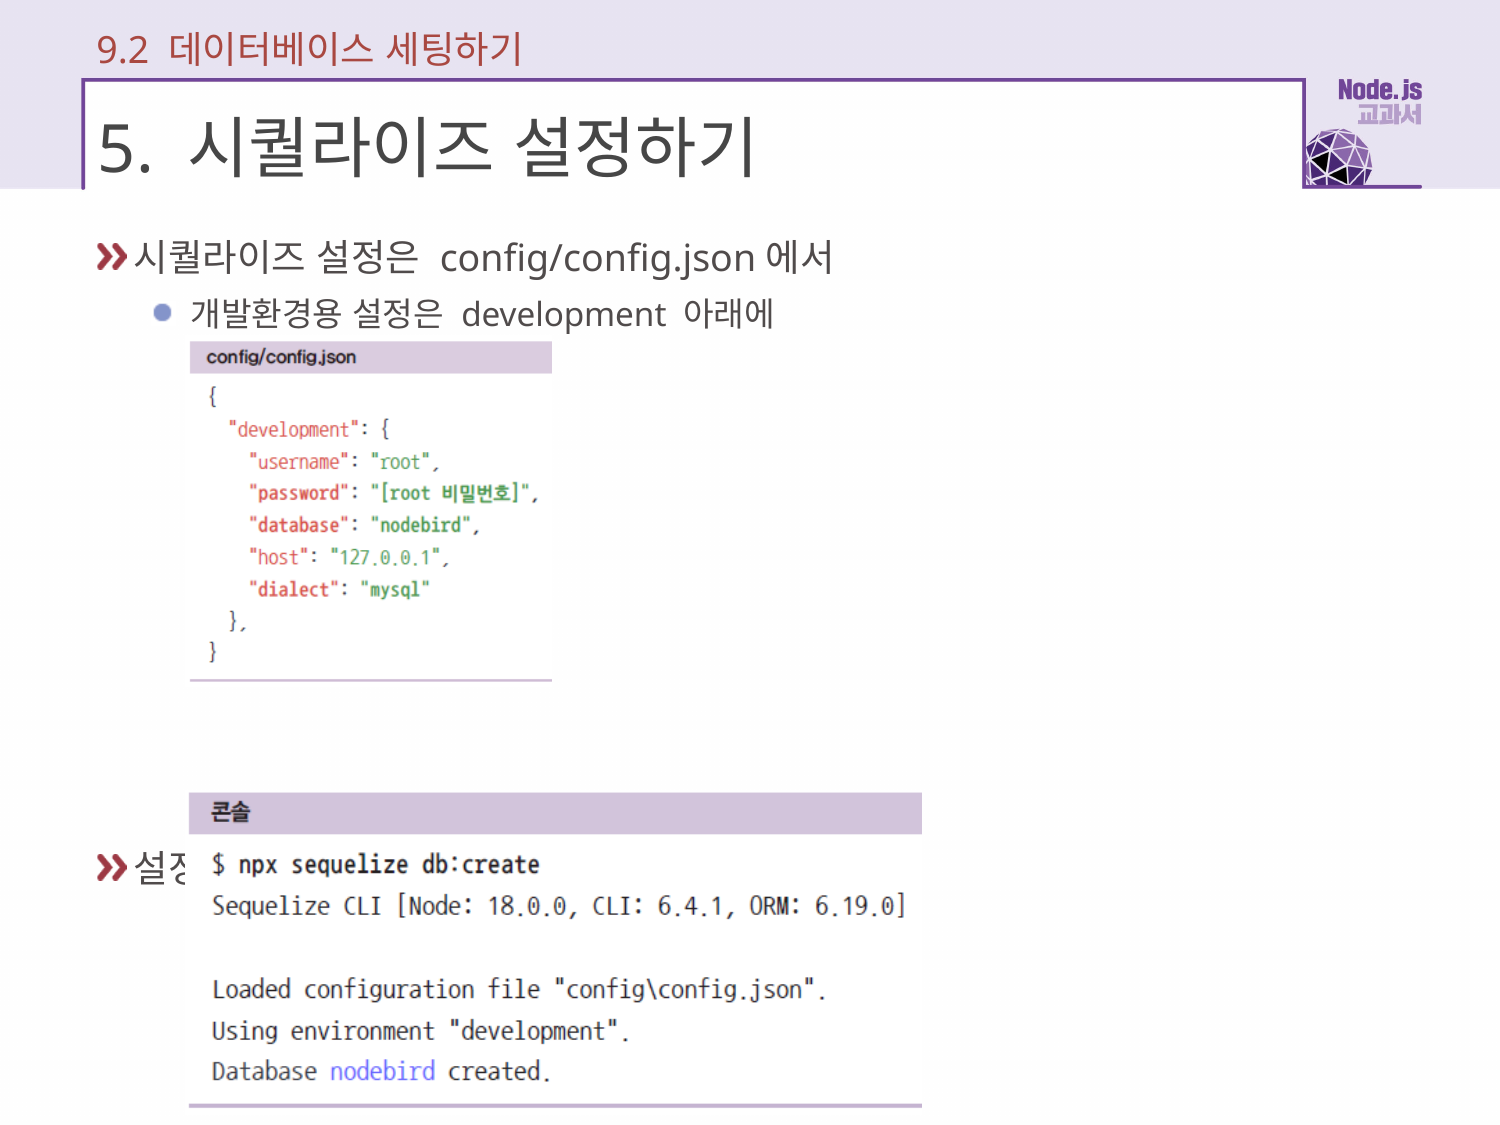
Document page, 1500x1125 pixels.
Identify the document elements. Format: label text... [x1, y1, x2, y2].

text_box 9.2 데이터베이스 세팅하기 [81, 14, 807, 62]
list 시퀄라이즈 설정은 config/config.json에서 개발환경용 설정은 development 아래에 설정 파일 작성 후 nodebird 데이터베이스 생성 [81, 222, 1412, 1037]
picture [0, 0, 1500, 1125]
title 5. 시퀄라이즈 설정하기 [82, 61, 1413, 193]
